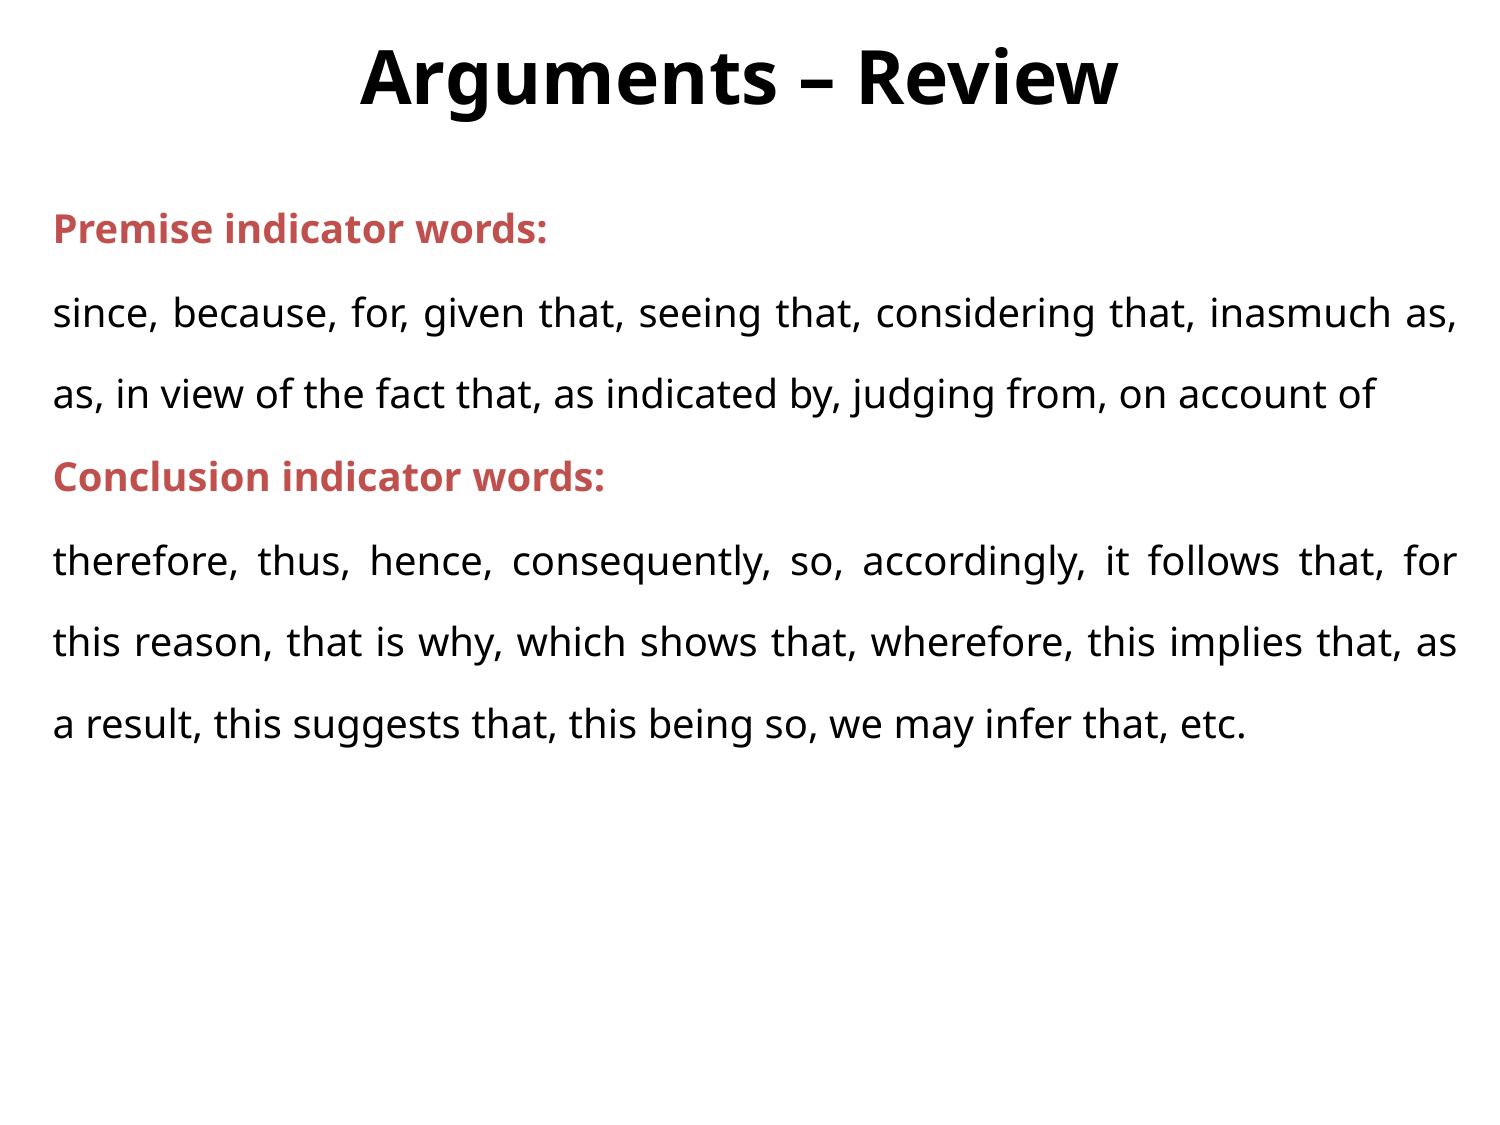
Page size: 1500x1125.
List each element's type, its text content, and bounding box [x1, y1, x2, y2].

subtitle Premise indicator words: since, because, for, given that, seeing that, considering that, inasmuch as, as, in view of the fact that, as indicated by, judging from, on account of Conclusion indicator words: therefore, thus, hence, consequently, so, accordingly, it follows that, for this reason, that is why, which shows that, wherefore, this implies that, as a result, this suggests that, this being so, we may infer that, etc. [37, 162, 1475, 838]
title Arguments – Review [131, 0, 1369, 150]
